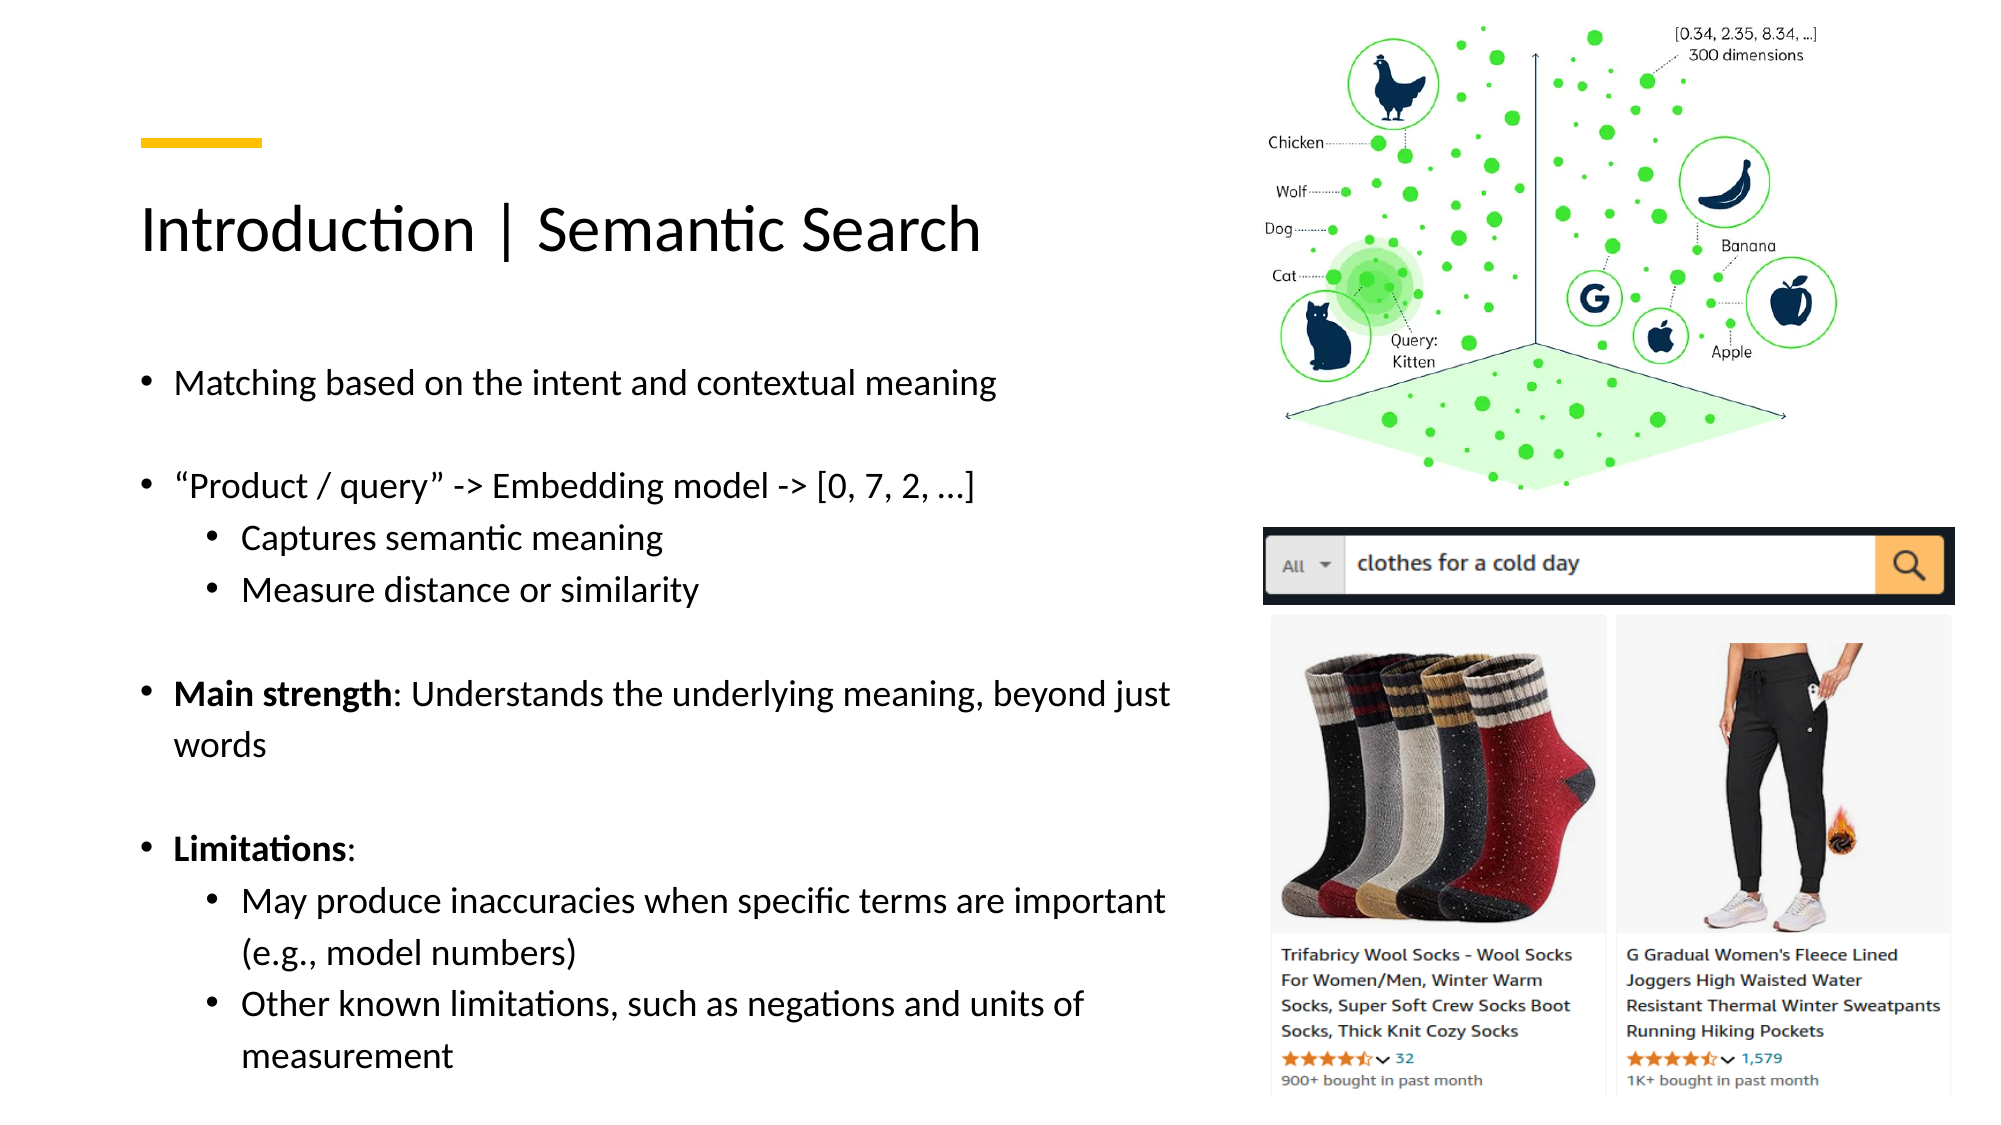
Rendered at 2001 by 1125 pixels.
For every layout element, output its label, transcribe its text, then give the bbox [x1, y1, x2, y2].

list Matching based on the intent and contextual meaning “Product / query” -> Embedding model -> [0, 7, 2, …] Captures semantic meaning Measure distance or similarity Main strength: Understands the underlying meaning, beyond just words Limitations: May produce inaccuracies when specific terms are important (e.g., model numbers) Other known limitations, such as negations and units of measurement [124, 343, 1221, 1088]
picture [1262, 526, 1955, 1097]
title Introduction | Semantic Search [124, 186, 1056, 343]
picture [1262, 12, 1840, 504]
